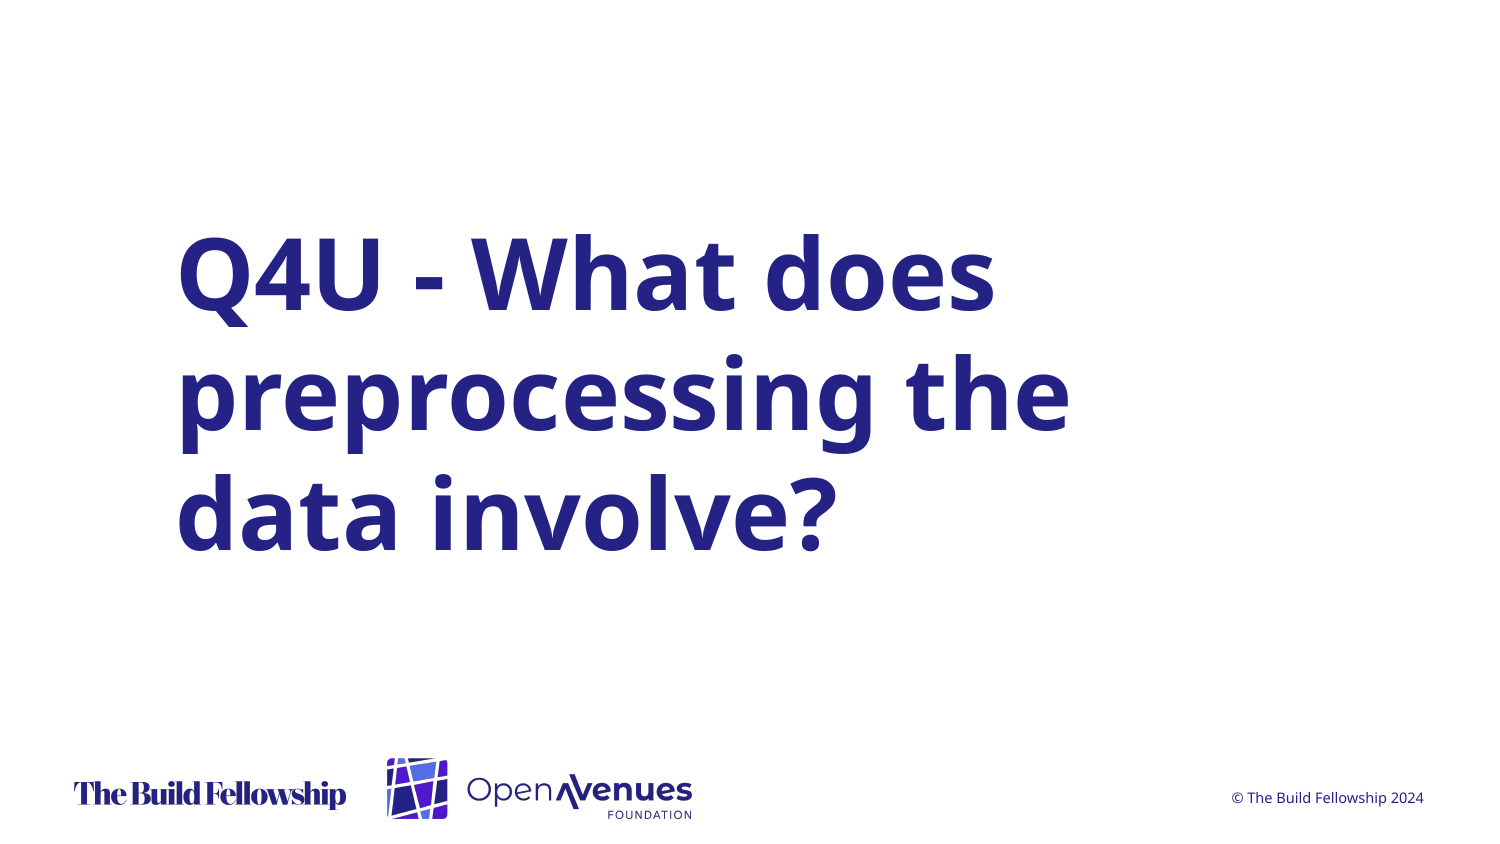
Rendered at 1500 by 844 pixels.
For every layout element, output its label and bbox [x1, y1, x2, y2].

picture [74, 781, 346, 810]
picture [387, 758, 692, 820]
list [78, 173, 1400, 747]
